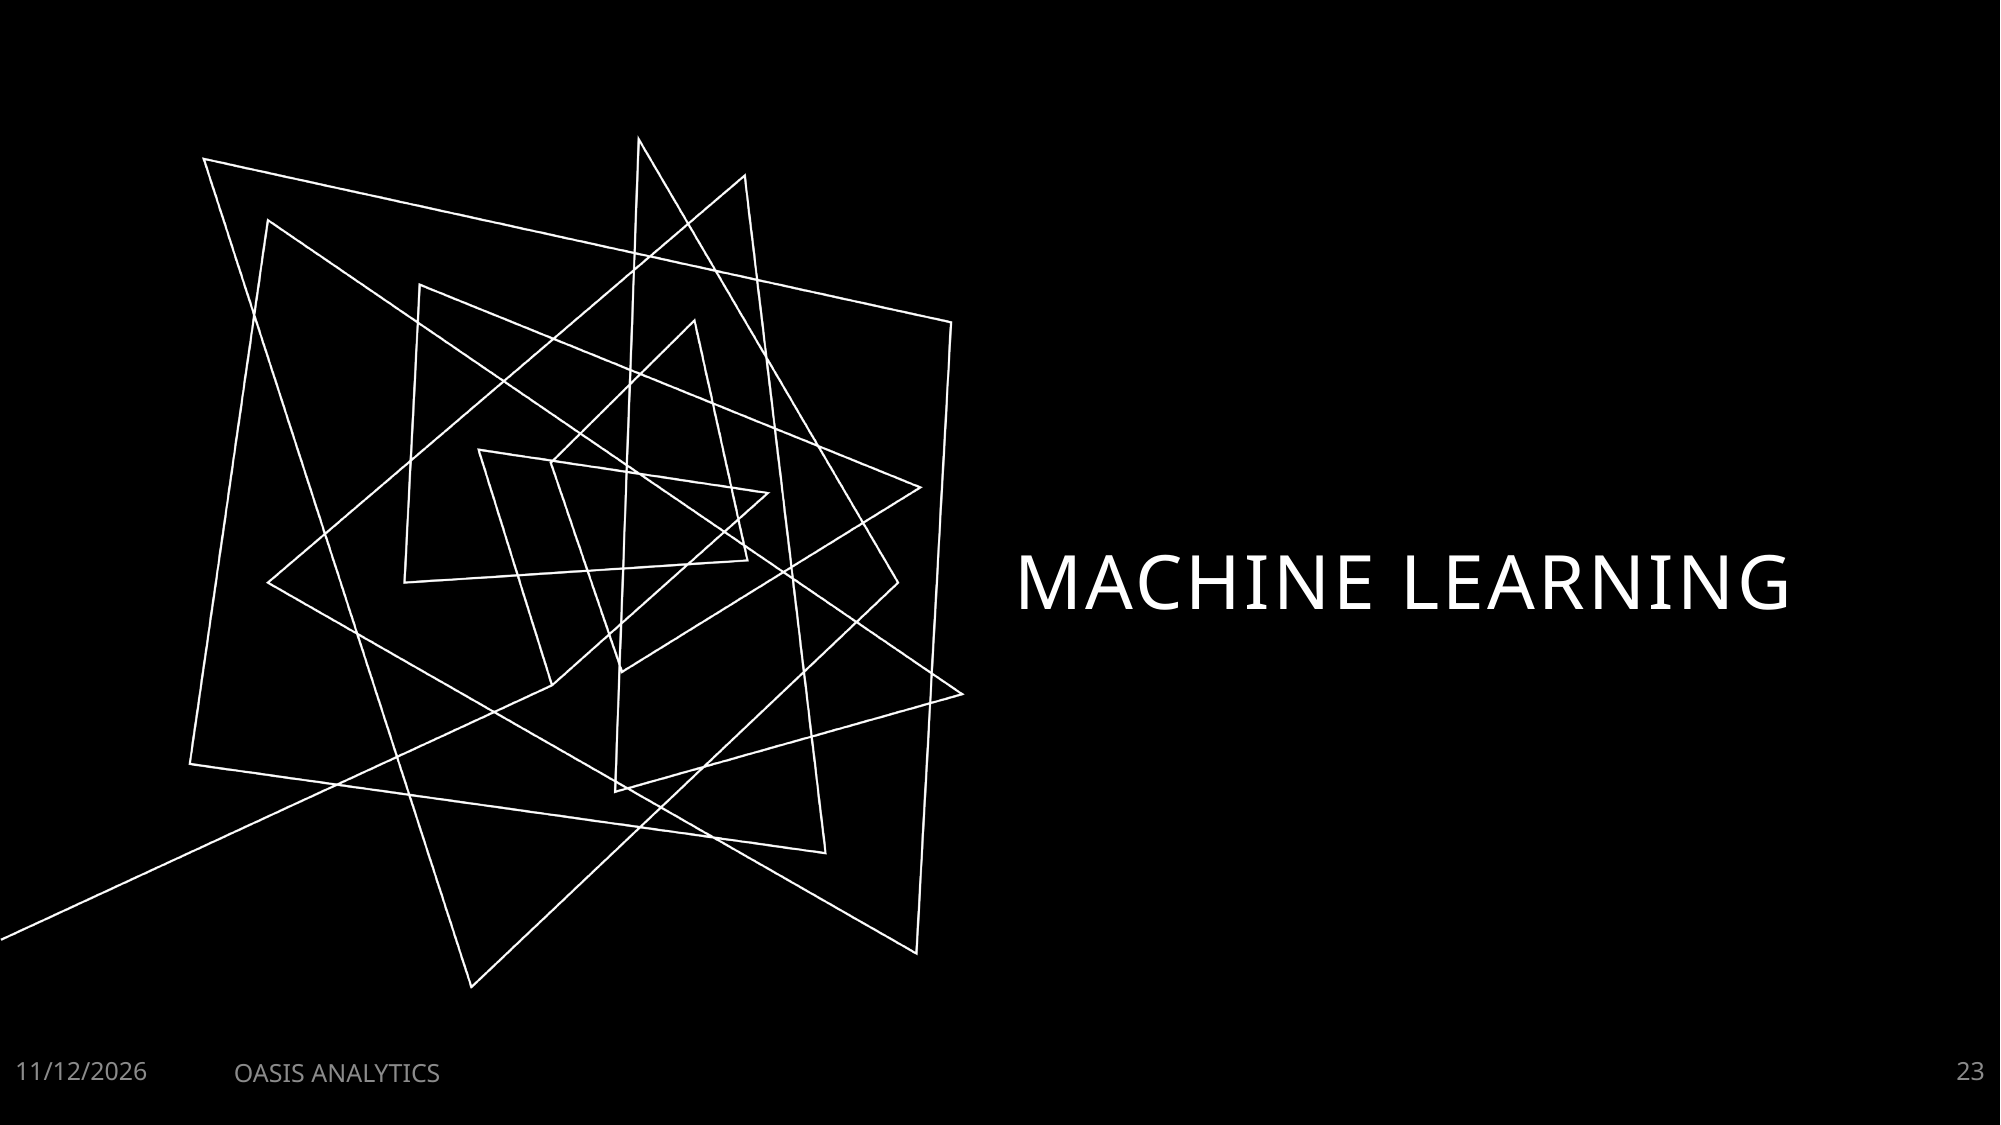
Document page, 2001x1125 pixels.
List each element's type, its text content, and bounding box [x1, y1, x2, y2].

slide_number 23 [1550, 1042, 2000, 1103]
title MACHINE learning [999, 352, 1833, 634]
footer OASIS ANALYTICS [0, 1042, 675, 1103]
picture [0, 135, 965, 989]
